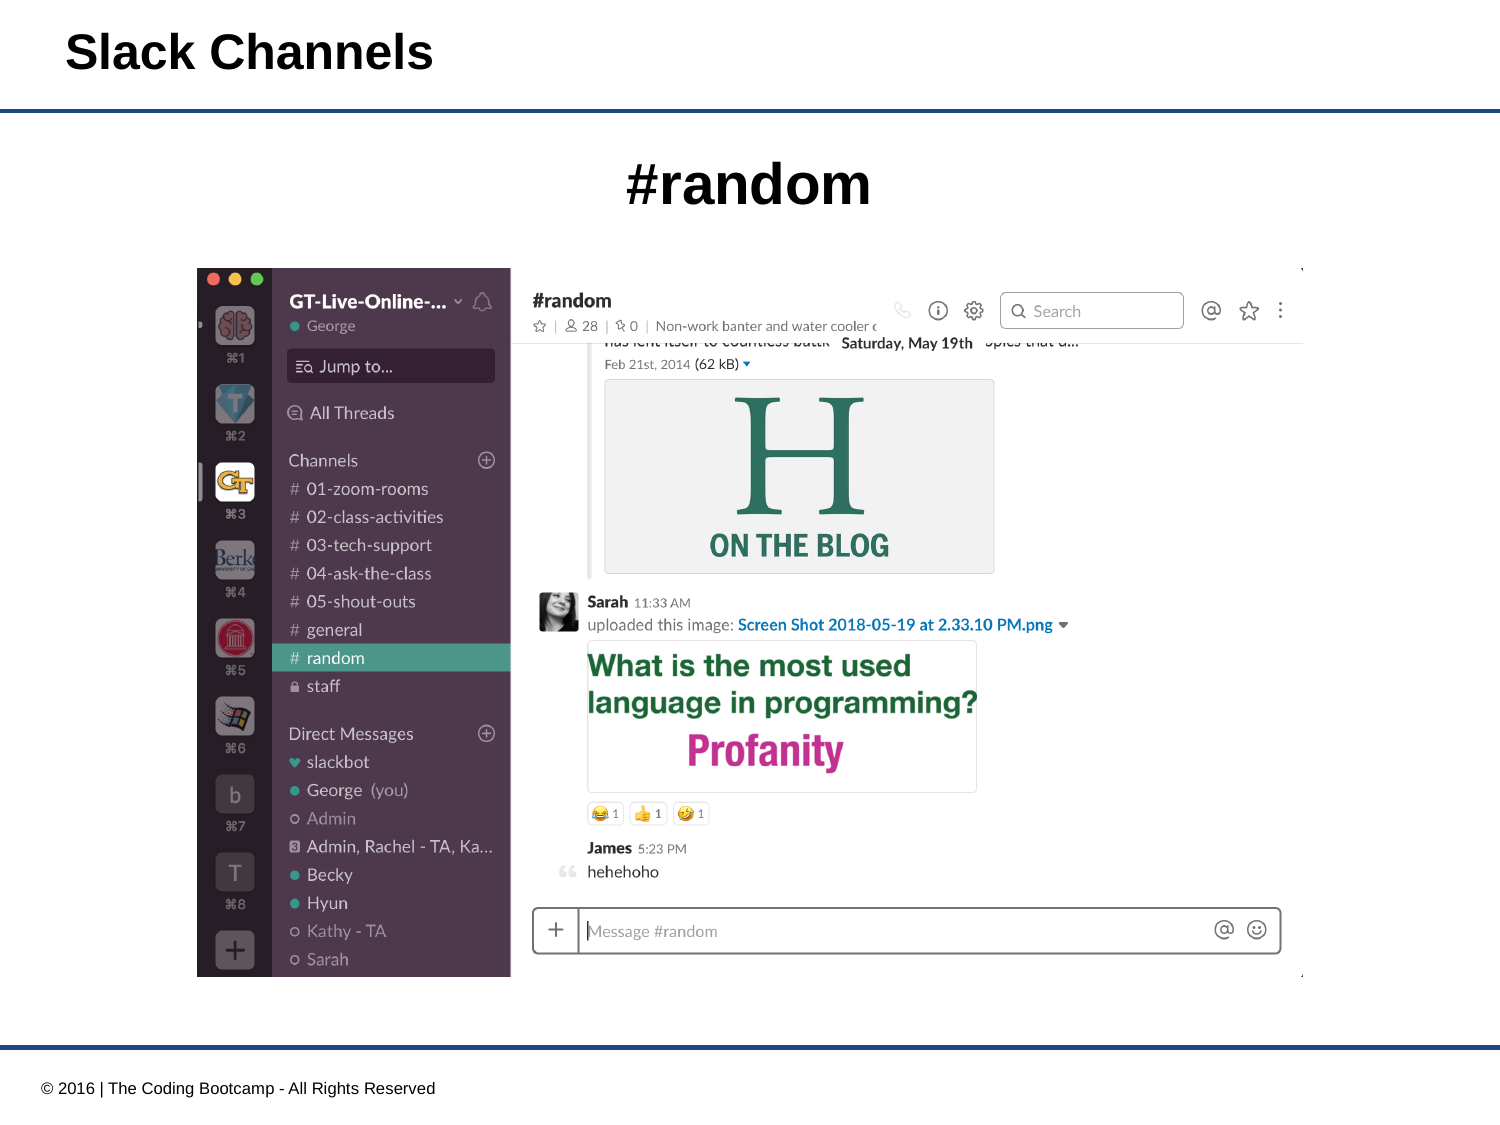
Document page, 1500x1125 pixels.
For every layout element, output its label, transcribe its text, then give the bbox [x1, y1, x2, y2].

title Slack Channels [50, 0, 1425, 108]
text_box #random [13, 147, 1487, 238]
picture [197, 268, 1303, 977]
